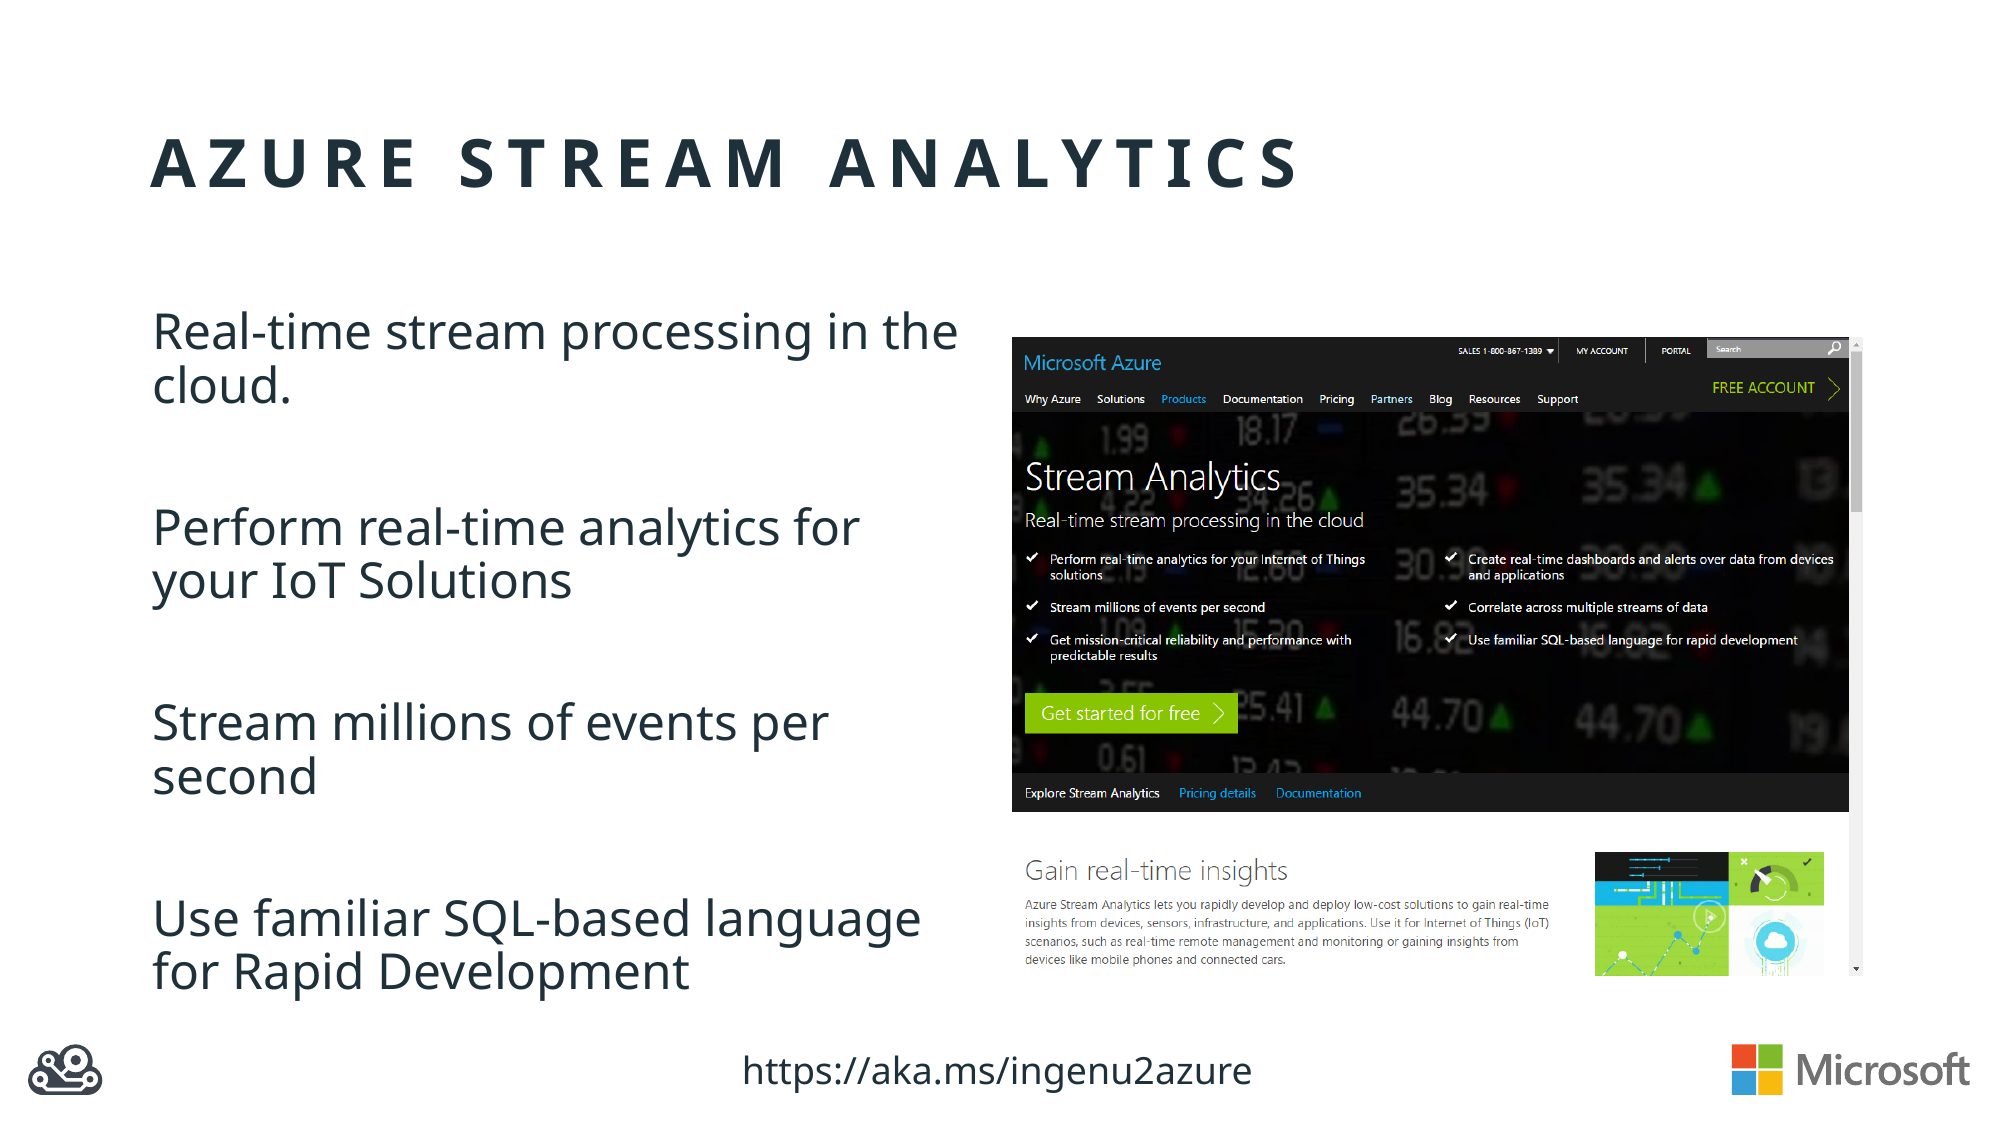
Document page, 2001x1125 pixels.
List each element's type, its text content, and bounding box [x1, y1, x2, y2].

list Real-time stream processing in the cloud. Perform real-time analytics for your IoT Solutions Stream millions of events per second Use familiar SQL-based language for Rapid Development [137, 299, 988, 1014]
text_box https://aka.ms/ingenu2azure [727, 1039, 1268, 1100]
title Azure Stream analytics [135, 57, 1860, 275]
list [1012, 337, 1863, 976]
